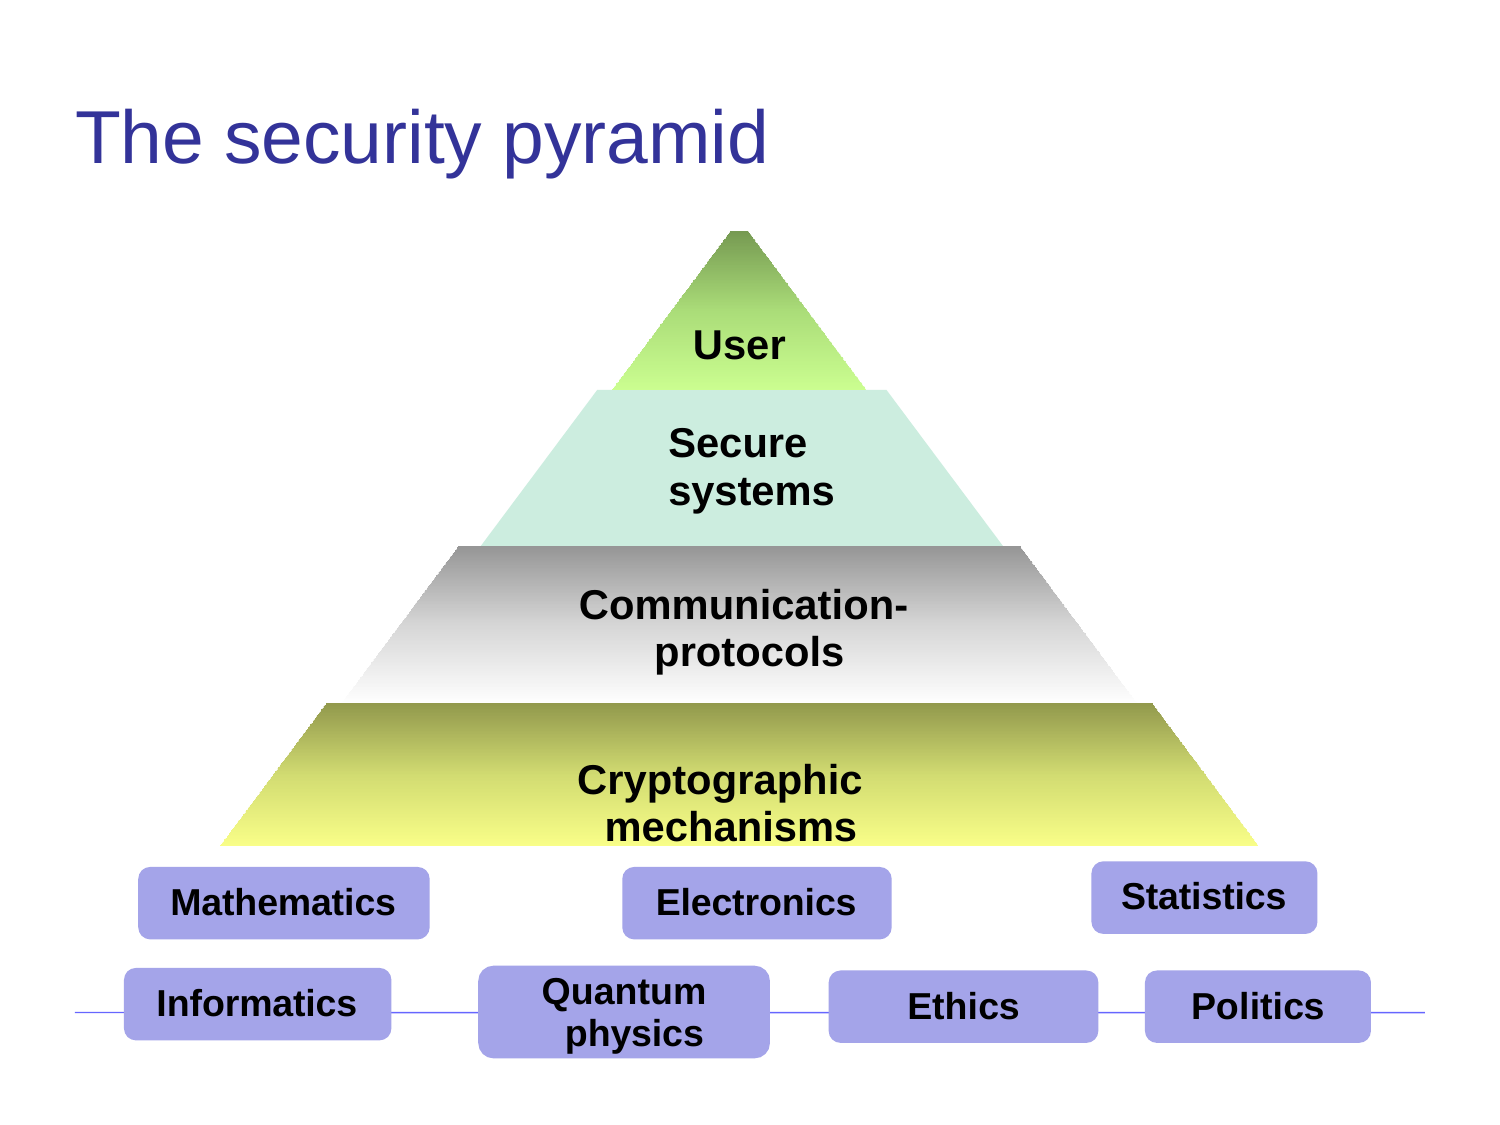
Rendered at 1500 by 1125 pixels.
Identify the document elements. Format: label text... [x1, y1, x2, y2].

text_box [123, 967, 392, 1041]
text_box [478, 965, 770, 1059]
title The security pyramid [72, 86, 774, 277]
text_box Ethics [905, 979, 1023, 1027]
text_box Electronics [653, 876, 861, 924]
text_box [220, 231, 1259, 847]
text_box Politics [1189, 979, 1327, 1027]
text_box [622, 866, 892, 940]
text_box [1091, 861, 1318, 934]
text_box Statistics [1119, 870, 1290, 918]
text_box [138, 866, 430, 940]
text_box [828, 970, 1099, 1043]
text_box Quantum physics [539, 964, 709, 1055]
text_box [1144, 970, 1371, 1043]
text_box Informatics [154, 977, 361, 1025]
text_box Mathematics [168, 876, 400, 924]
